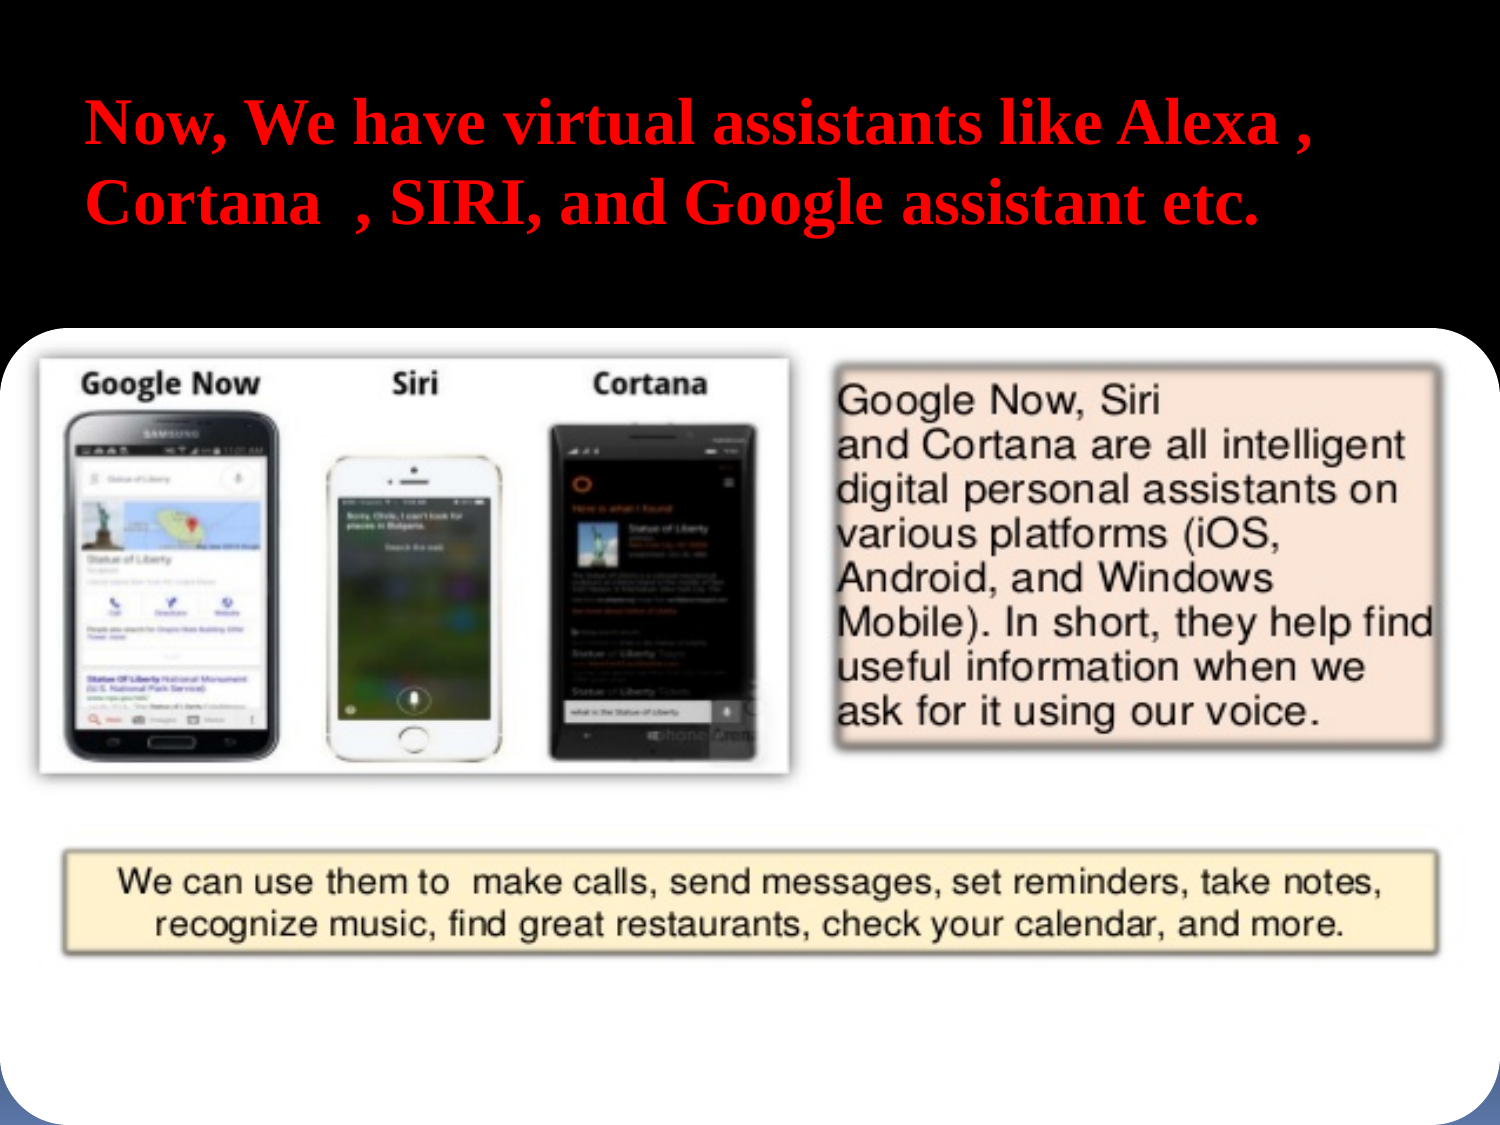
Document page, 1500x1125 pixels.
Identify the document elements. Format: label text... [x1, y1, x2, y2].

picture [0, 327, 1500, 1125]
text_box Now, We have virtual assistants like Alexa , Cortana , SIRI, and Google assistant etc. [70, 70, 1360, 245]
